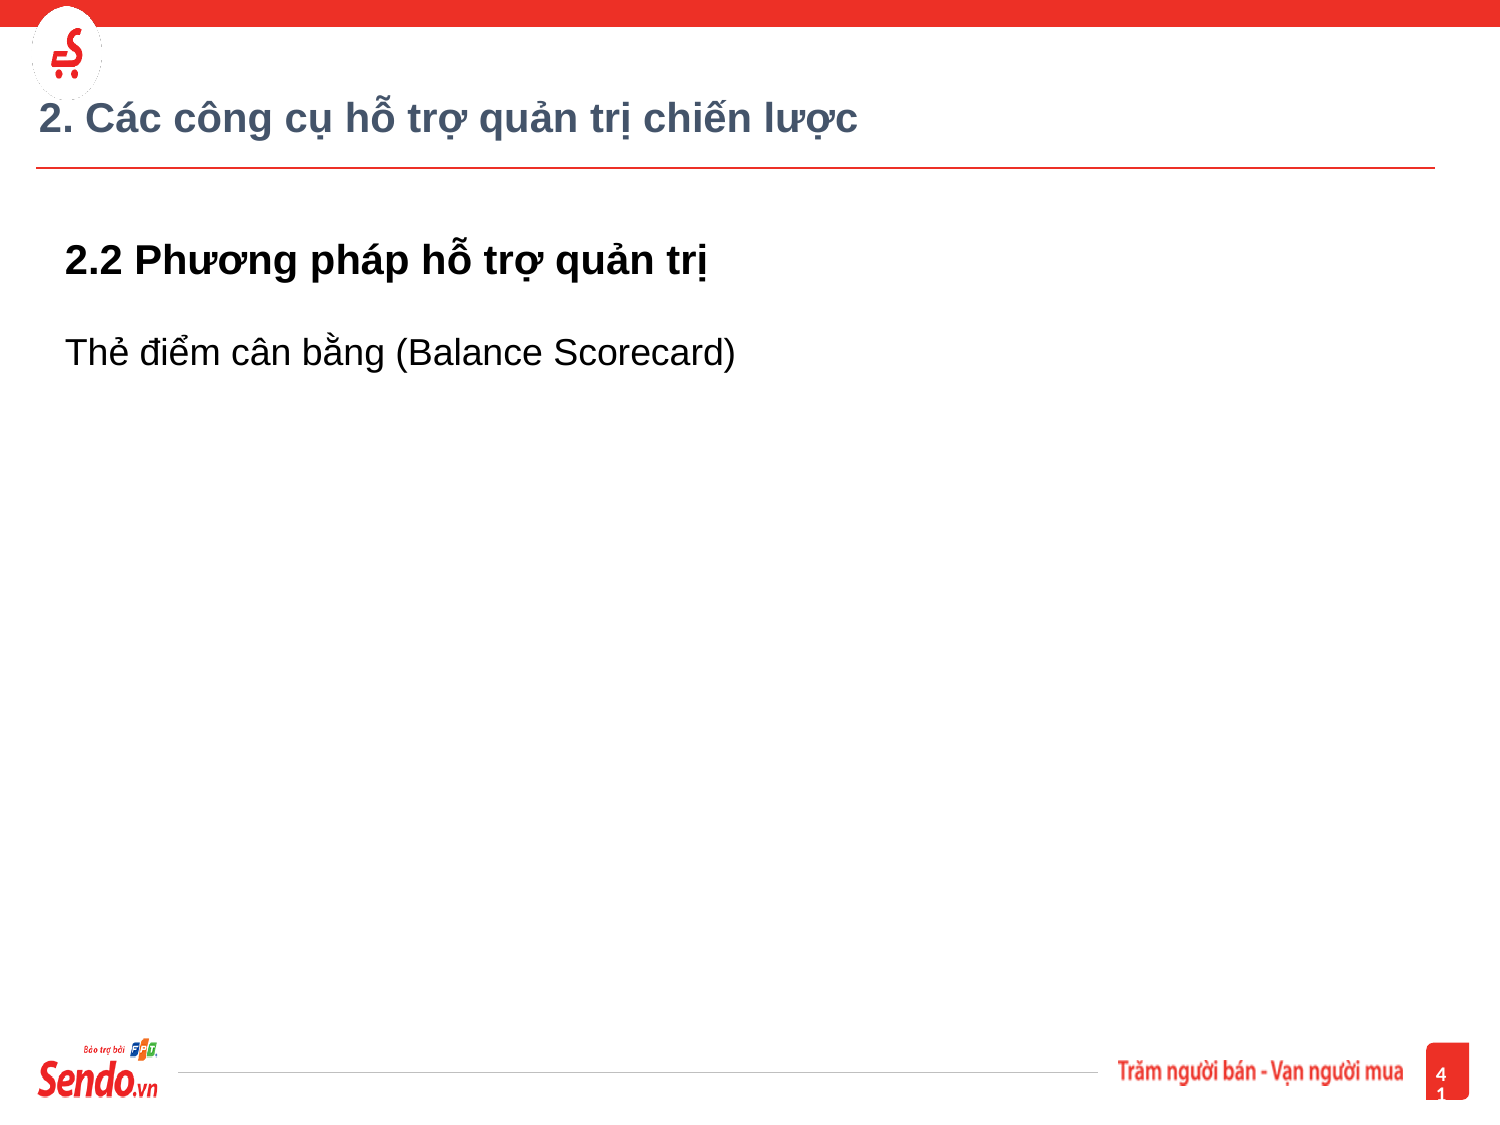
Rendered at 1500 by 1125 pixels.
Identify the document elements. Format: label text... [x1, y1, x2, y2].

picture [31, 6, 102, 99]
title 2. Các công cụ hỗ trợ quản trị chiến lược [23, 99, 1318, 189]
picture [1118, 1060, 1403, 1086]
picture [36, 1038, 158, 1098]
text_box 2.2 Phương pháp hỗ trợ quản trị Thẻ điểm cân bằng (Balance Scorecard) [49, 224, 1400, 415]
